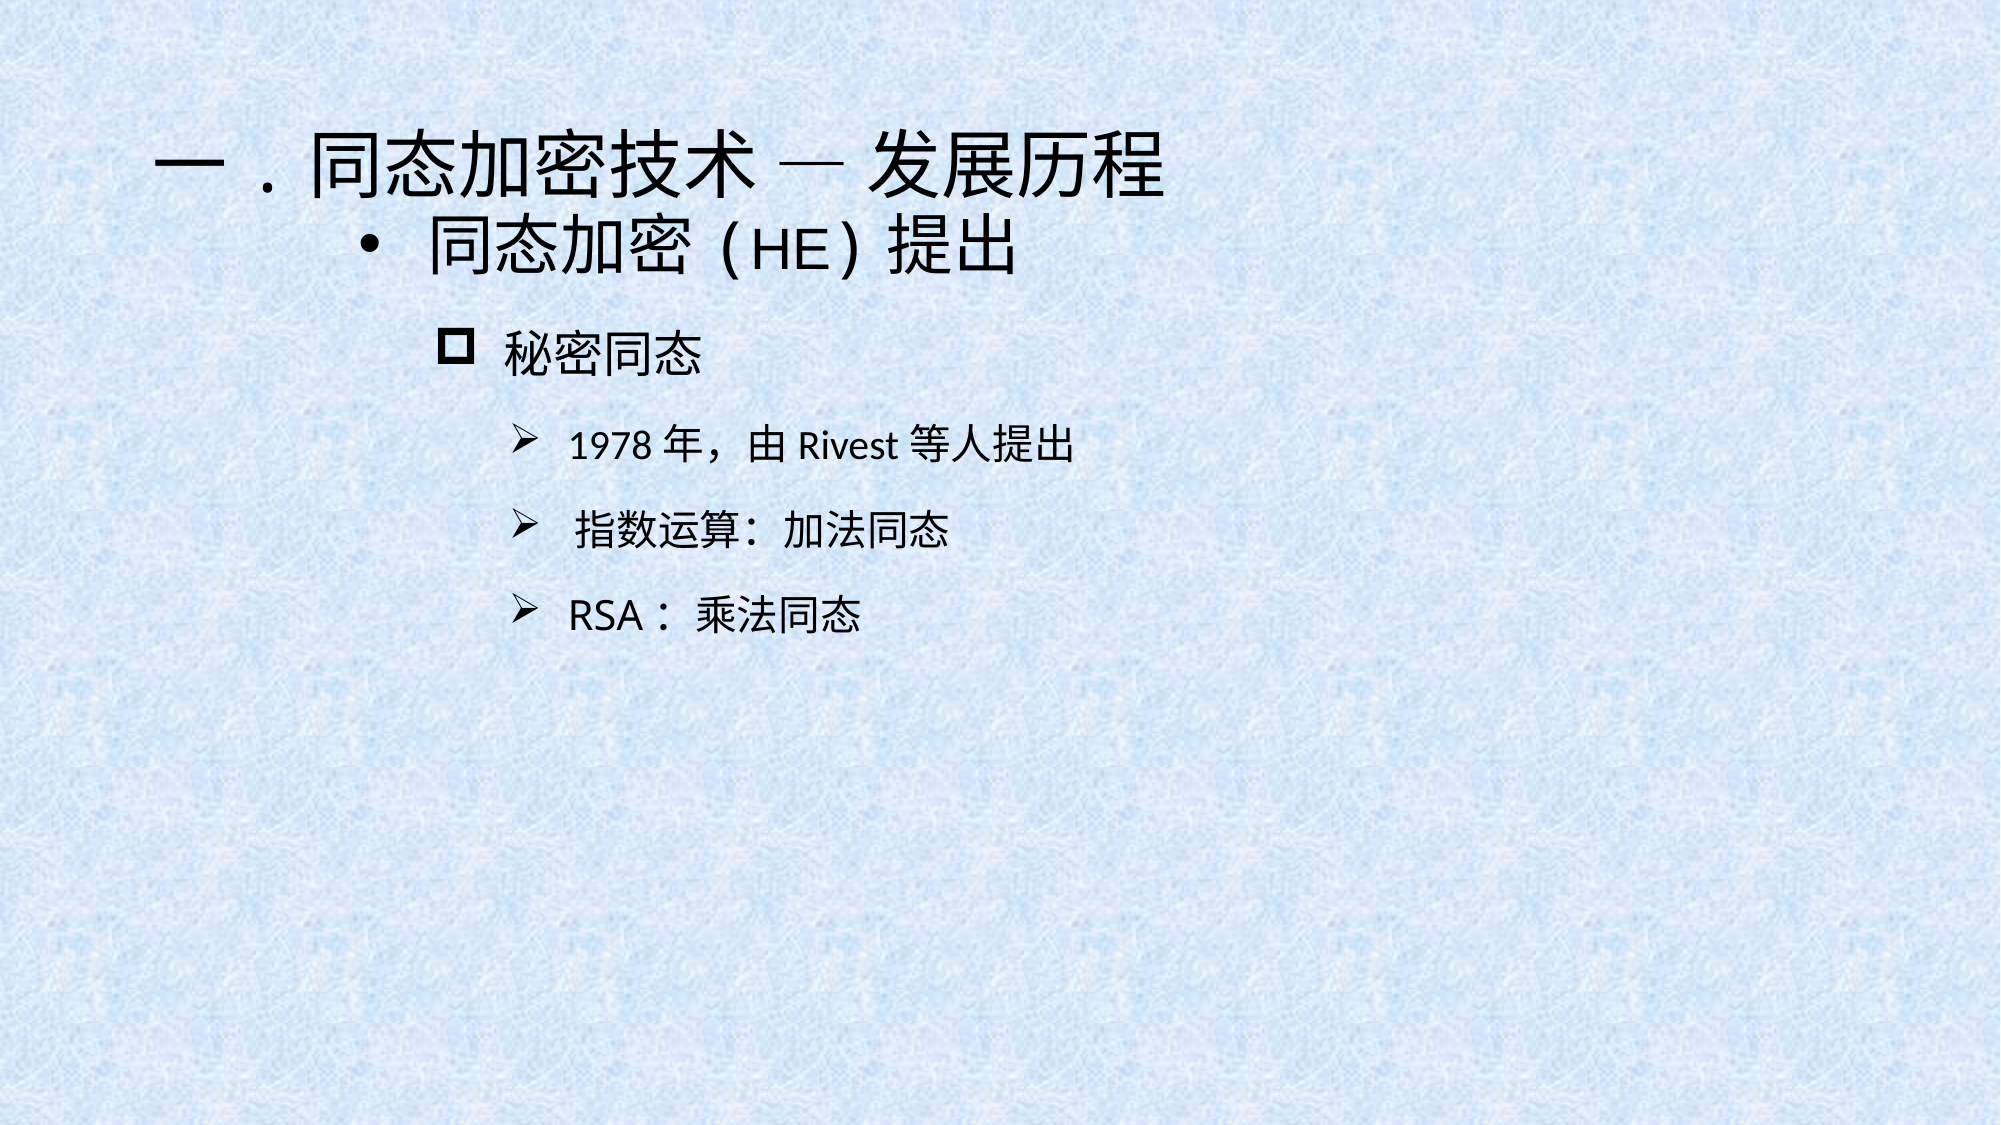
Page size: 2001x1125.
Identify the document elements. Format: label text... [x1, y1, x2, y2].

title 一.同态加密技术 — 发展历程 [137, 59, 1863, 278]
list 同态加密(HE)提出 秘密同态 1978年，由Rivest等人提出 指数运算：加法同态 RSA：乘法同态 [343, 210, 1530, 1008]
picture [0, 0, 2001, 1125]
